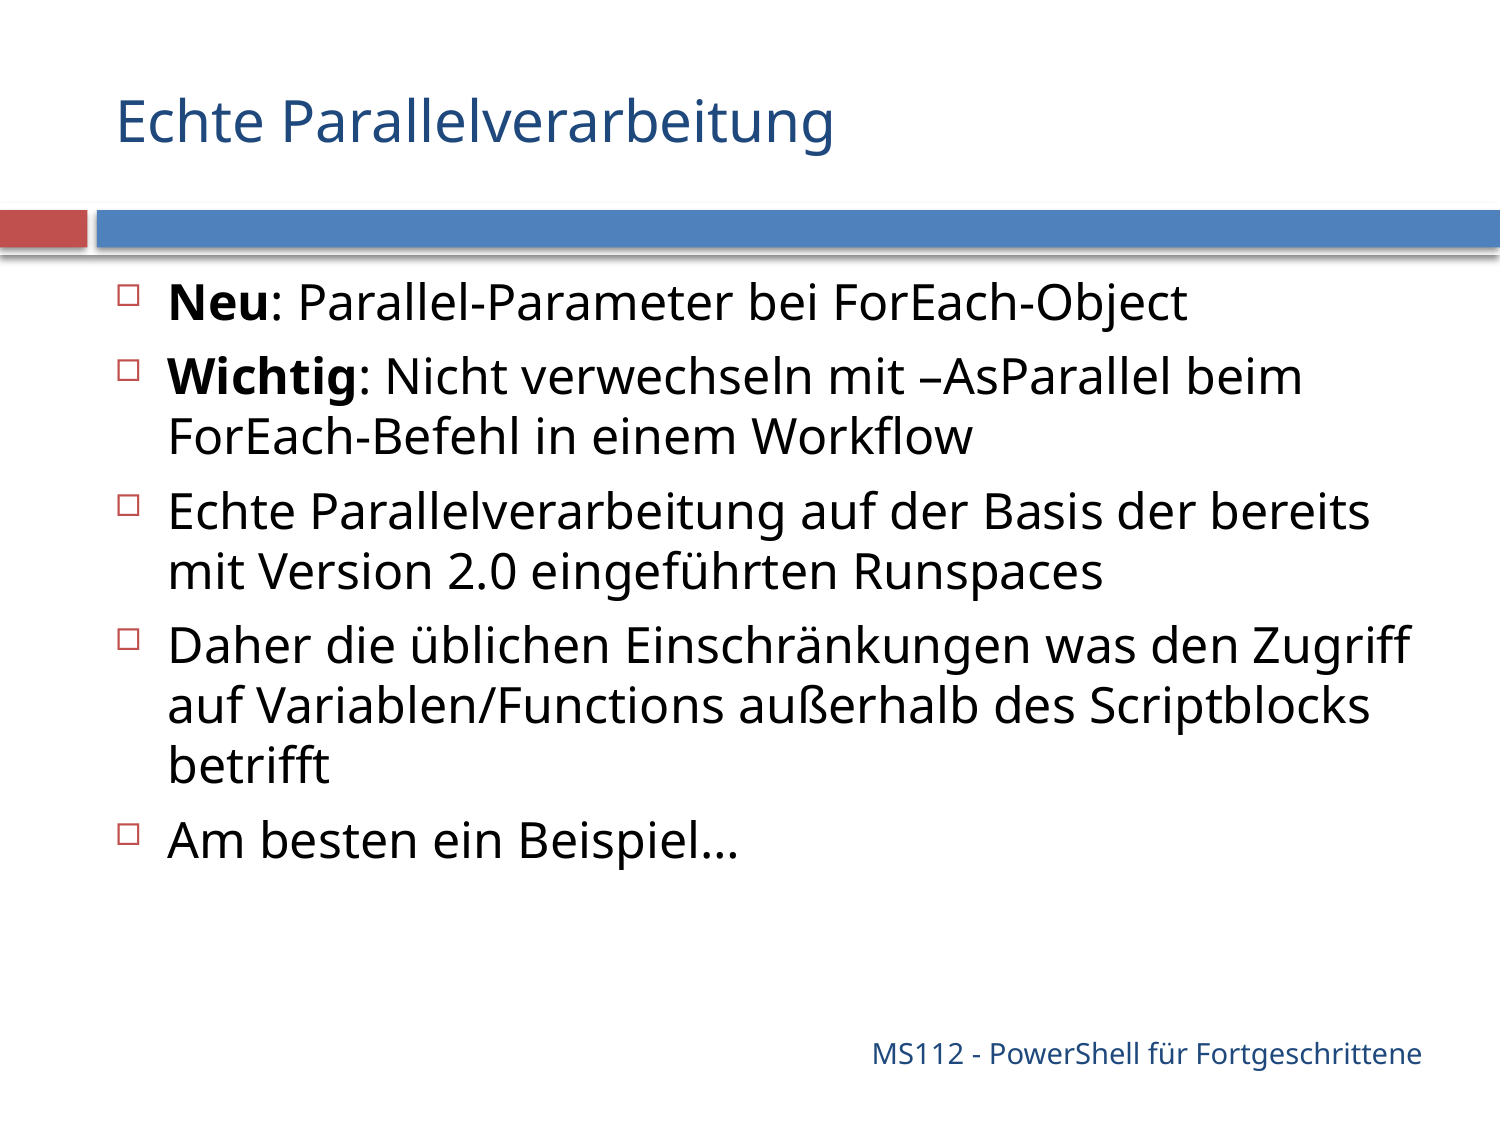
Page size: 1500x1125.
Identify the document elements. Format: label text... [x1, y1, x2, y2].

footer MS112 - PowerShell für Fortgeschrittene [99, 1024, 1438, 1085]
title Echte Parallelverarbeitung [100, 37, 1438, 200]
list Neu: Parallel-Parameter bei ForEach-Object Wichtig: Nicht verwechseln mit –AsParallel beim ForEach-Befehl in einem Workflow Echte Parallelverarbeitung auf der Basis der bereits mit Version 2.0 eingeführten Runspaces Daher die üblichen Einschränkungen was den Zugriff auf Variablen/Functions außerhalb des Scriptblocks betrifft Am besten ein Beispiel… [100, 262, 1438, 1000]
